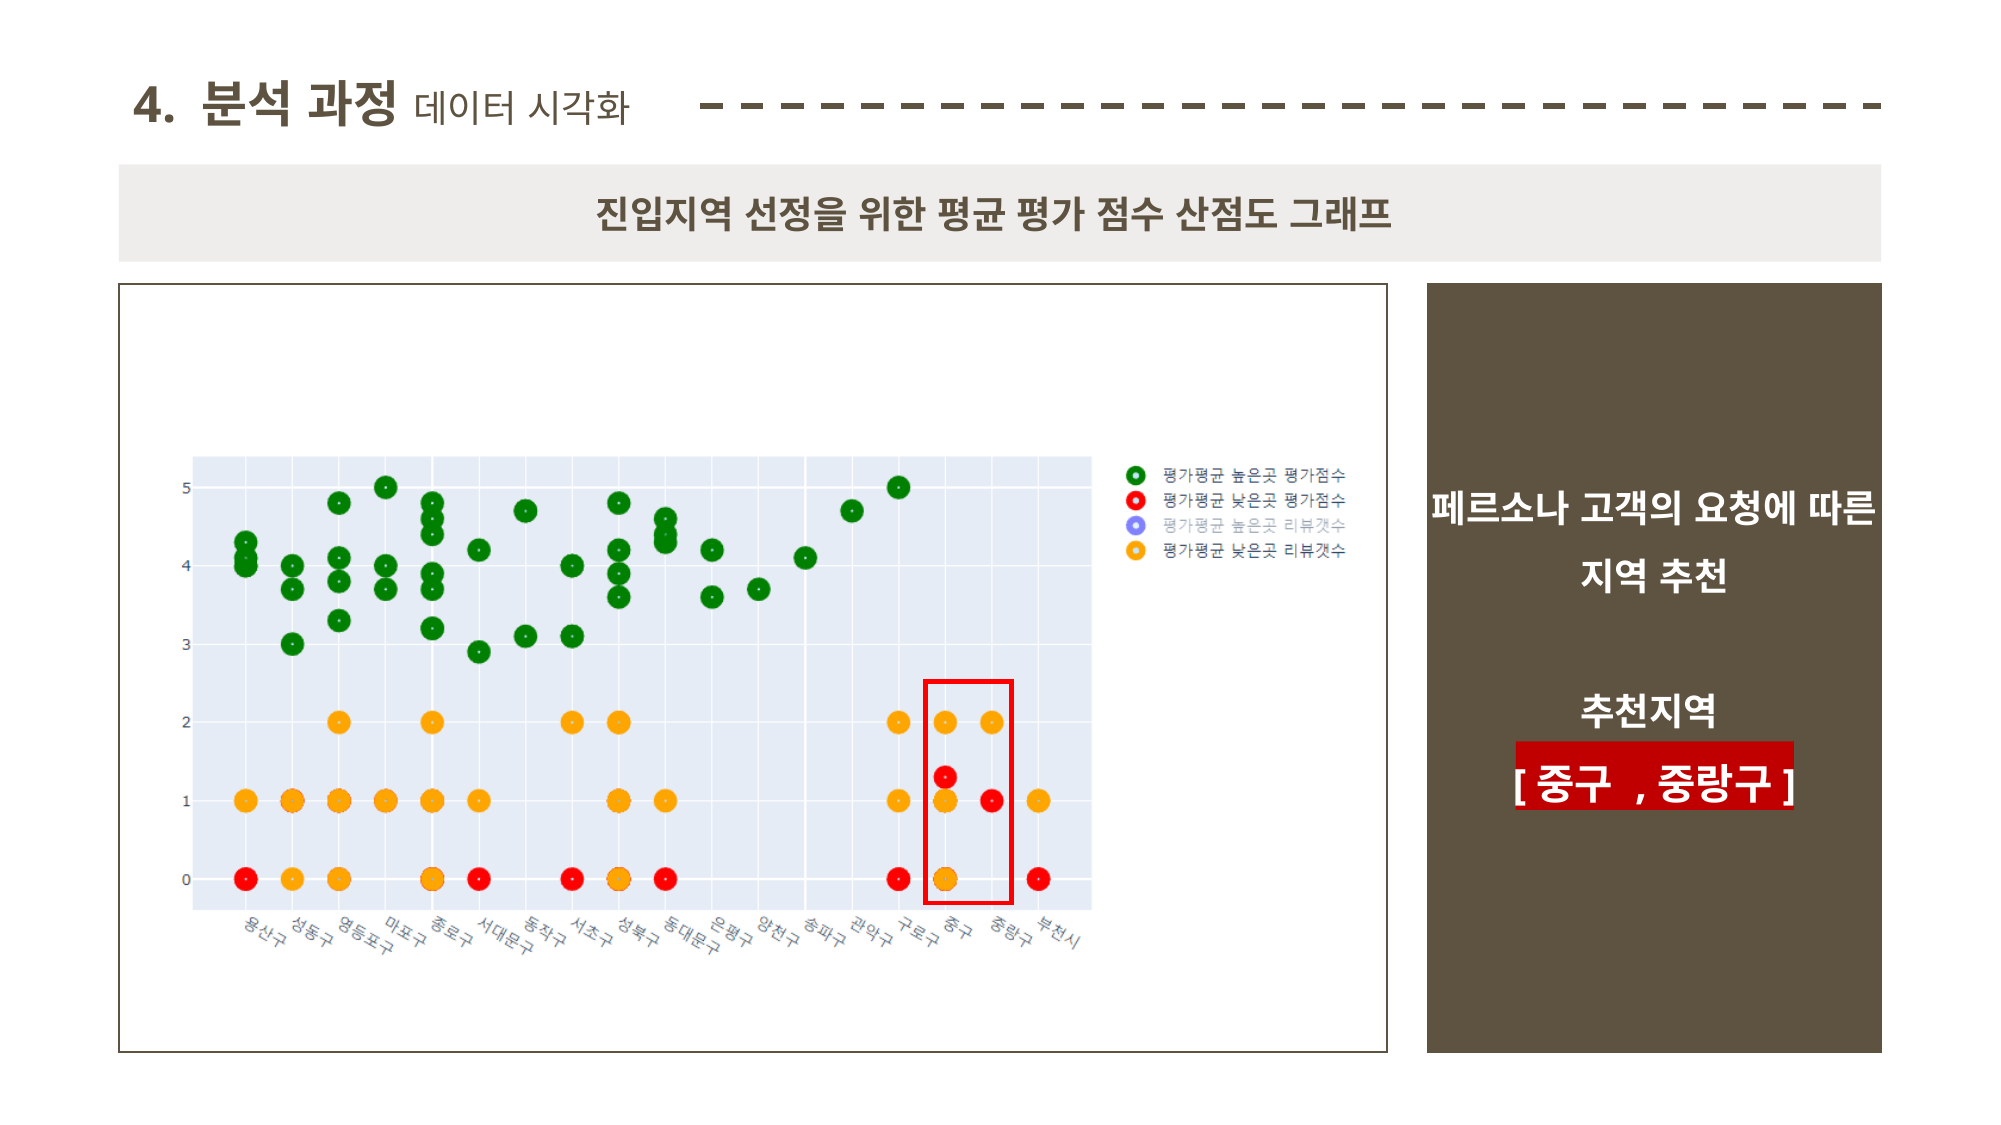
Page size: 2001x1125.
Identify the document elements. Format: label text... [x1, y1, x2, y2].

text_box [1427, 283, 1882, 455]
text_box 4. 분석 과정 데이터 시각화 [118, 47, 786, 165]
text_box 진입지역 선정을 위한 평균 평가 점수 산점도 그래프 [580, 183, 1420, 244]
text_box 페르소나 고객의 요청에 따른 지역 추천 추천지역 [중구 ,중랑구] [1415, 455, 1895, 815]
text_box [118, 283, 1388, 1053]
text_box [1427, 815, 1882, 1053]
picture [138, 410, 1368, 983]
text_box [118, 163, 1882, 263]
